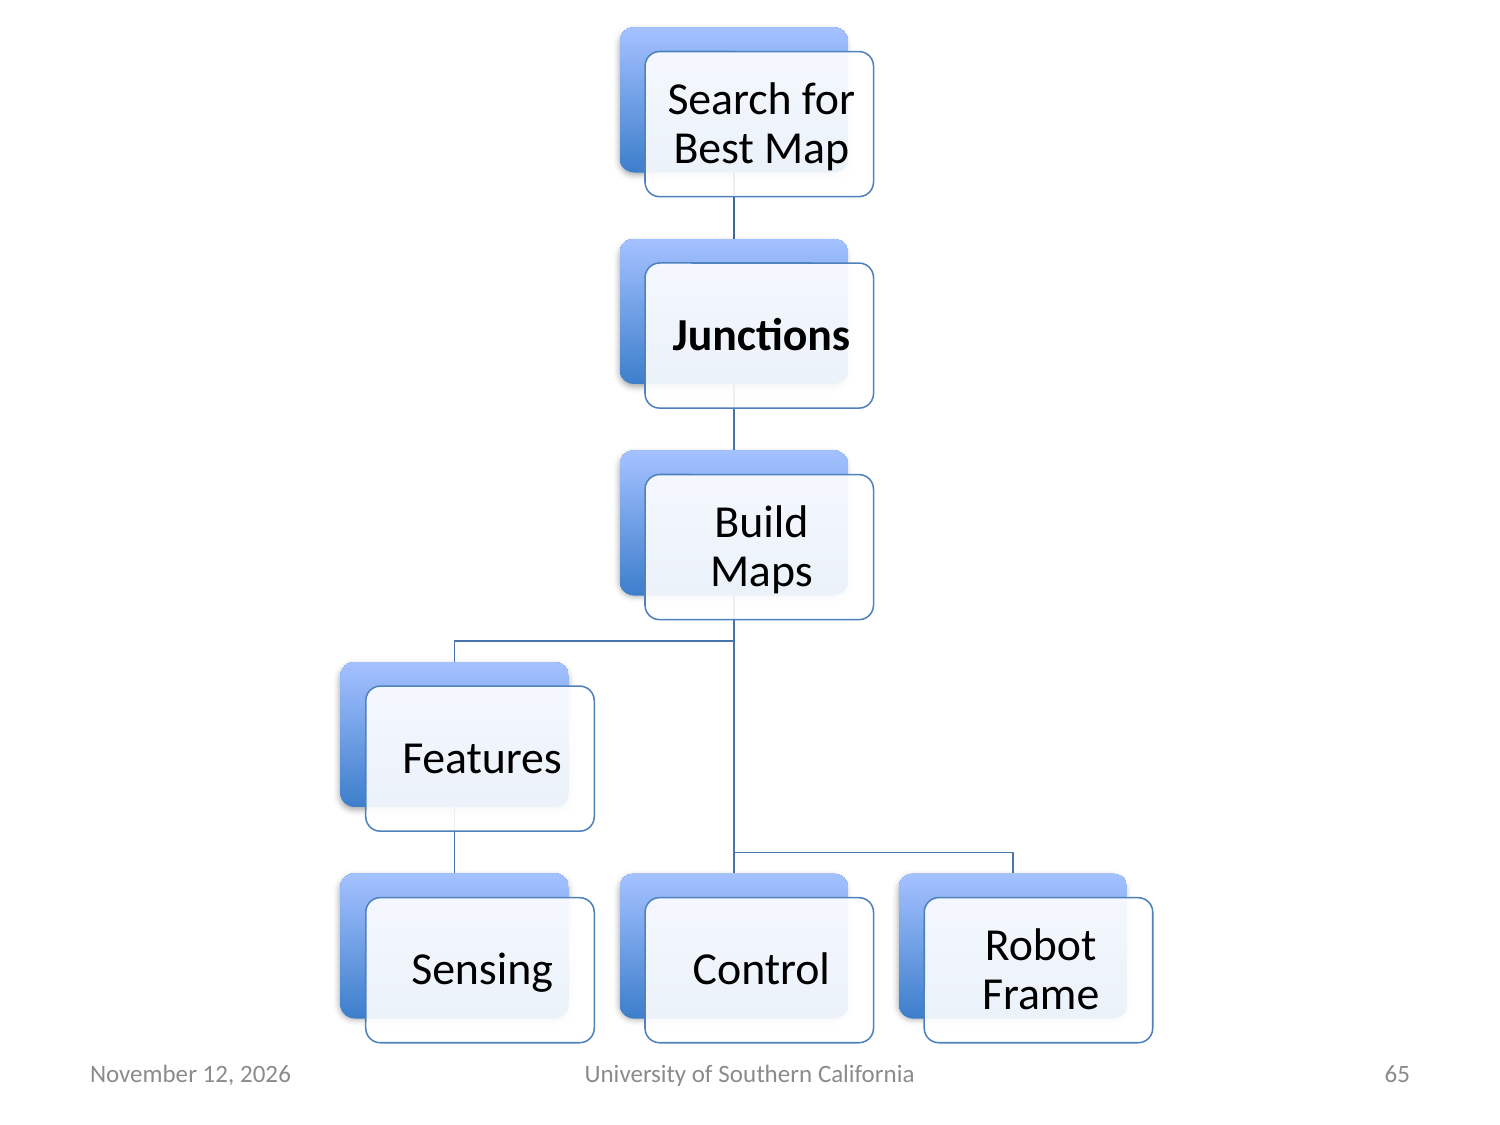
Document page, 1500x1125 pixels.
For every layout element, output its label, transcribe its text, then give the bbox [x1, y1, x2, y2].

footer University of Southern California [512, 1051, 988, 1103]
slide_number 65 [1074, 1051, 1425, 1103]
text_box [39, 27, 1454, 1043]
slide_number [75, 1051, 425, 1103]
